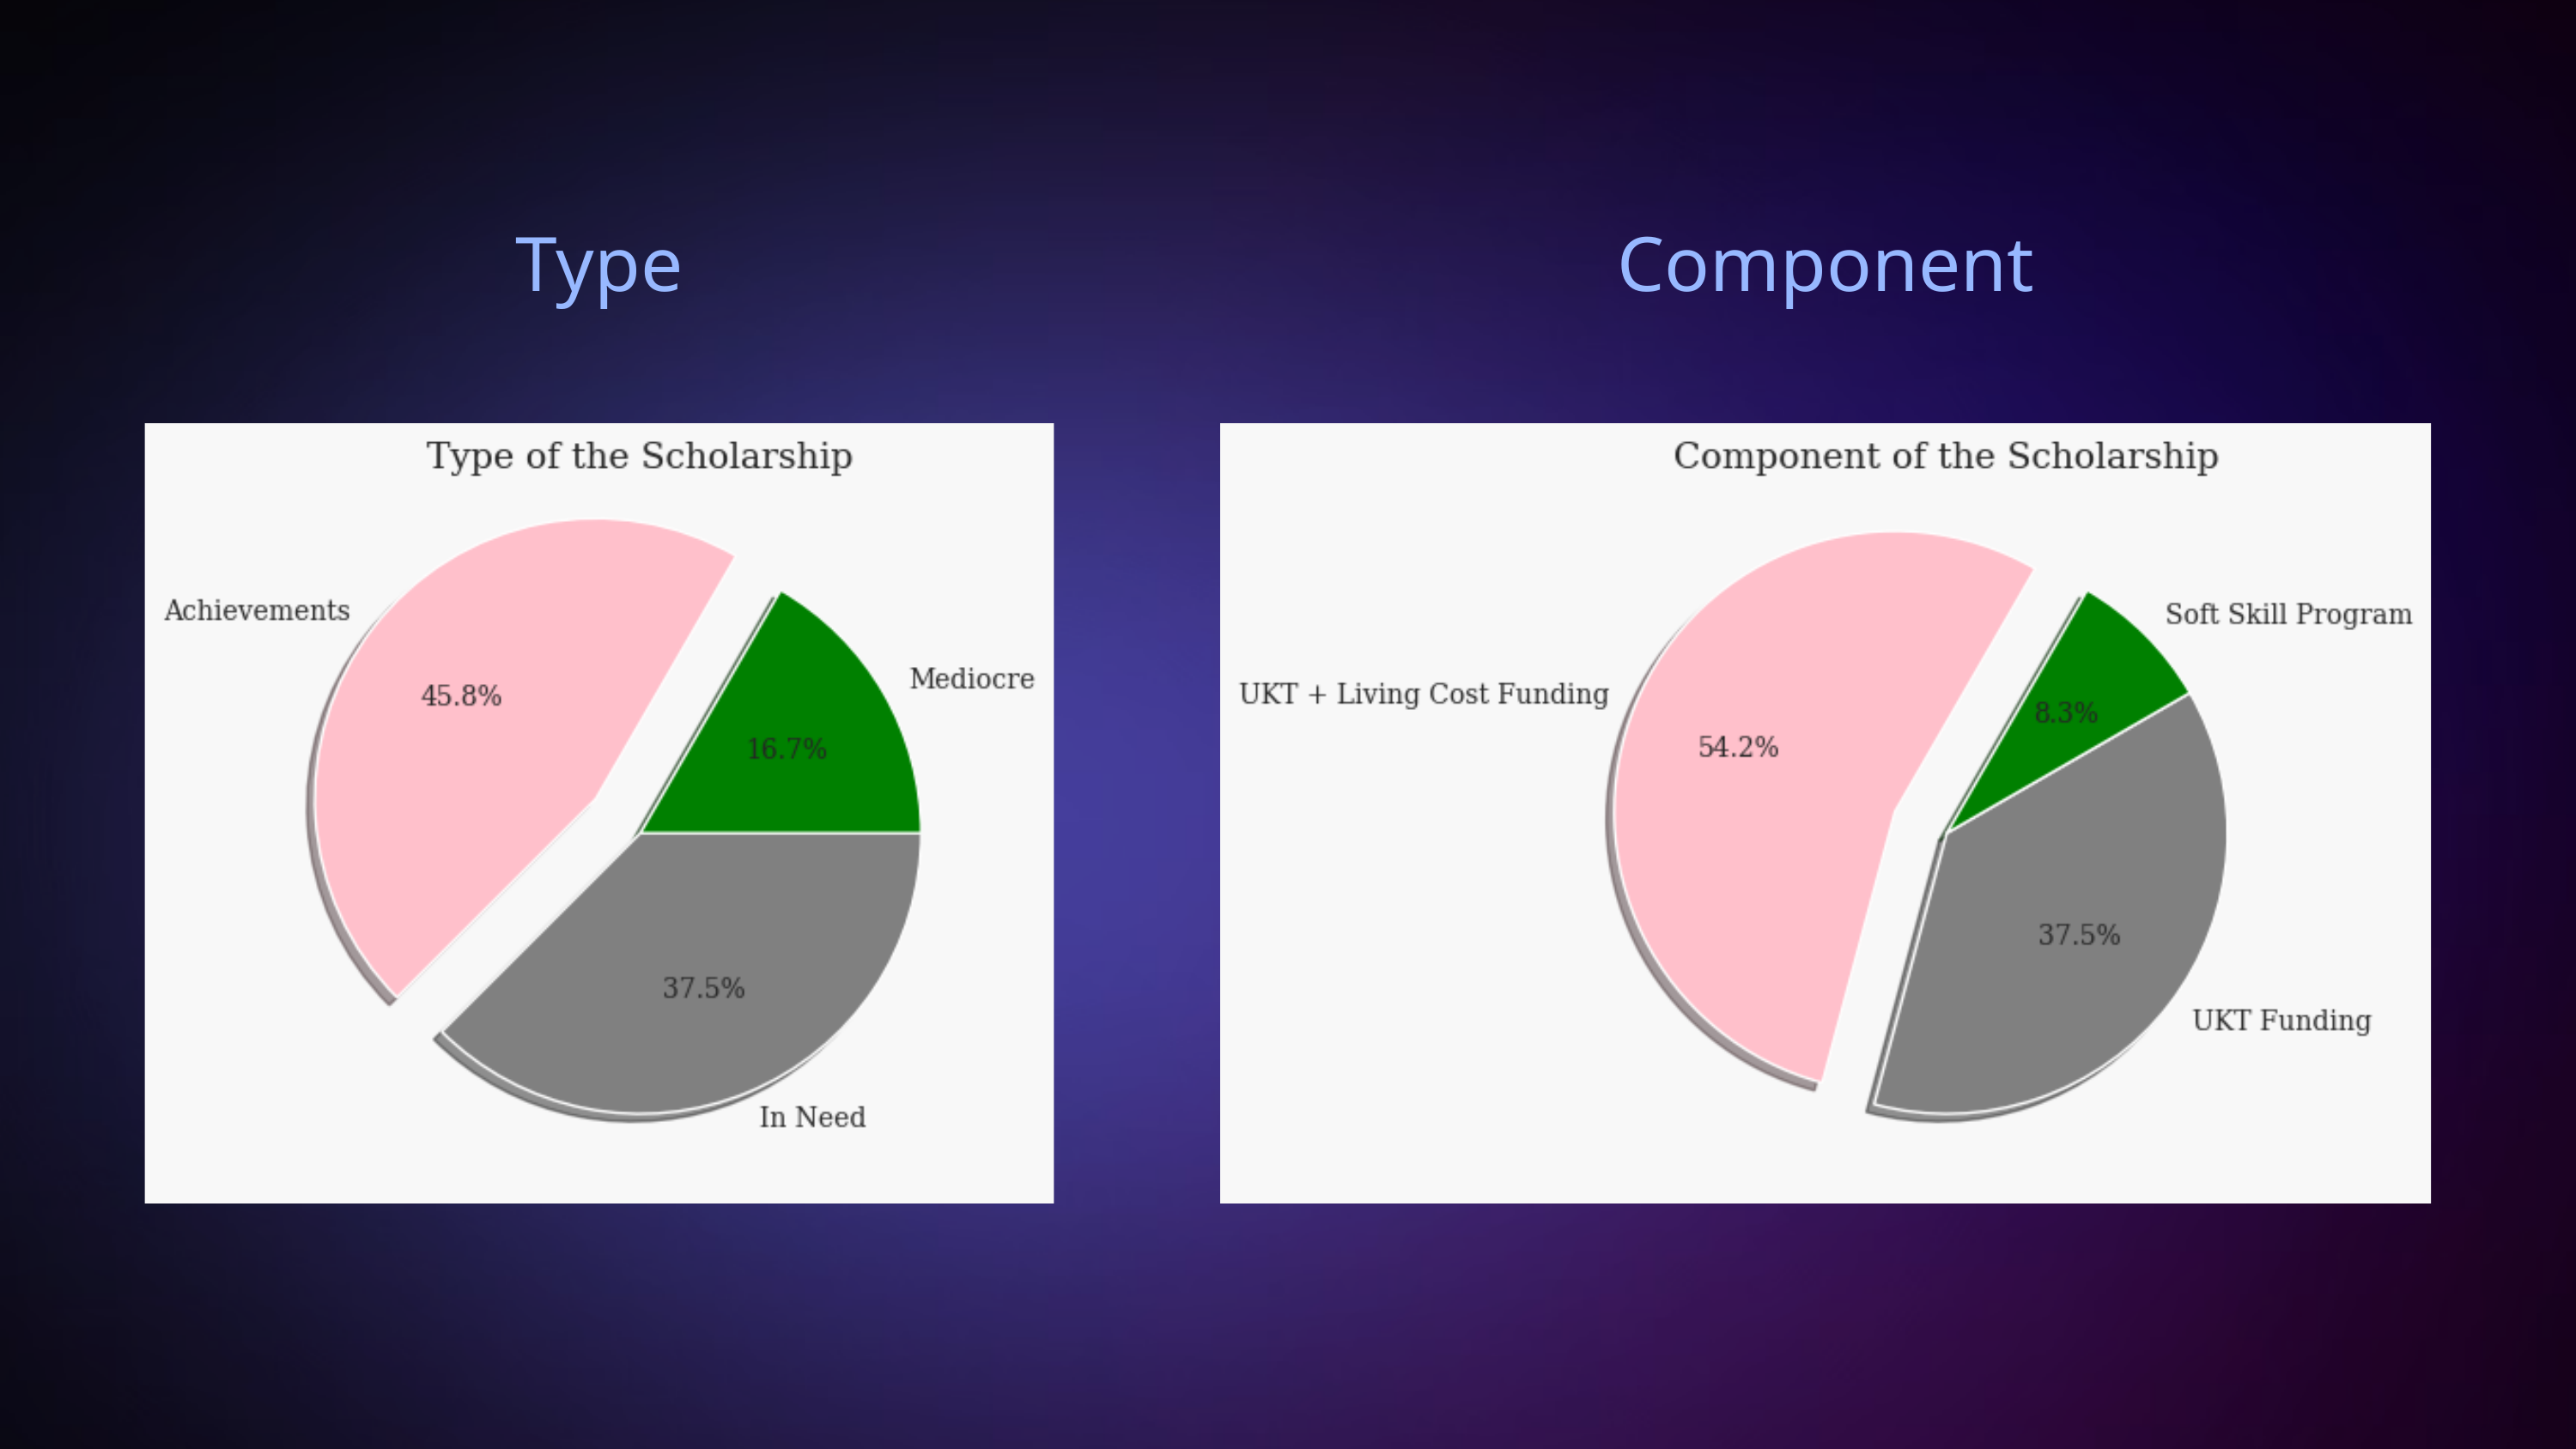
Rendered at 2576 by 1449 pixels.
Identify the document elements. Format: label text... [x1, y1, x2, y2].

text_box [1220, 423, 2432, 1203]
text_box Component [1587, 212, 2064, 306]
text_box [144, 423, 1054, 1203]
text_box [0, 0, 2576, 1449]
text_box Type [361, 212, 838, 306]
